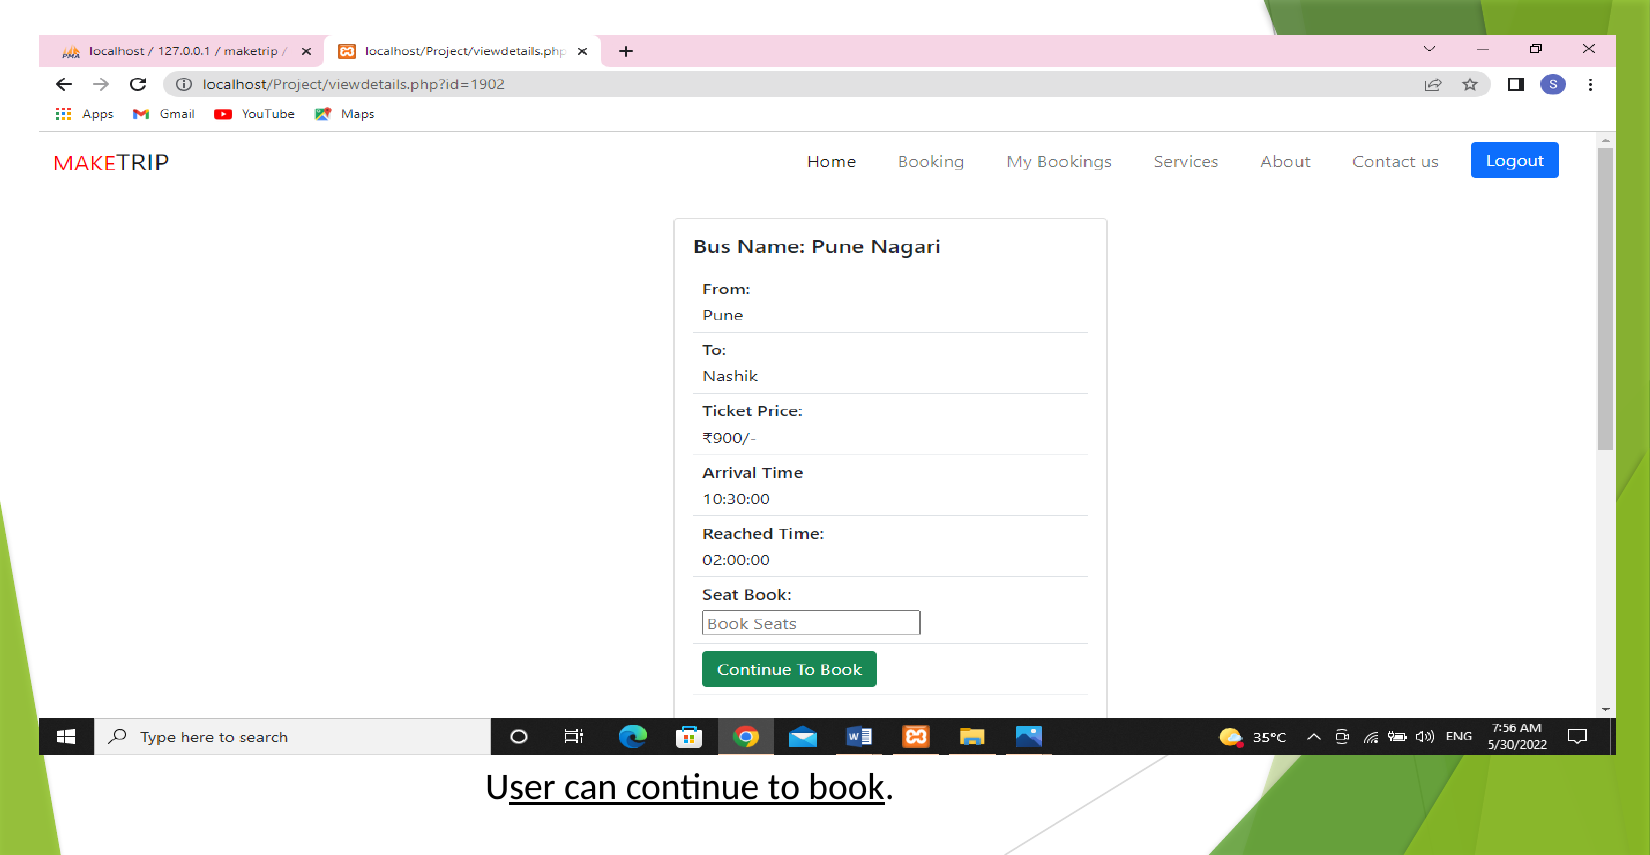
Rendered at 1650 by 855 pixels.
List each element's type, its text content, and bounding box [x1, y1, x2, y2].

text_box User can continue to book. [470, 767, 910, 815]
picture [39, 35, 1617, 756]
